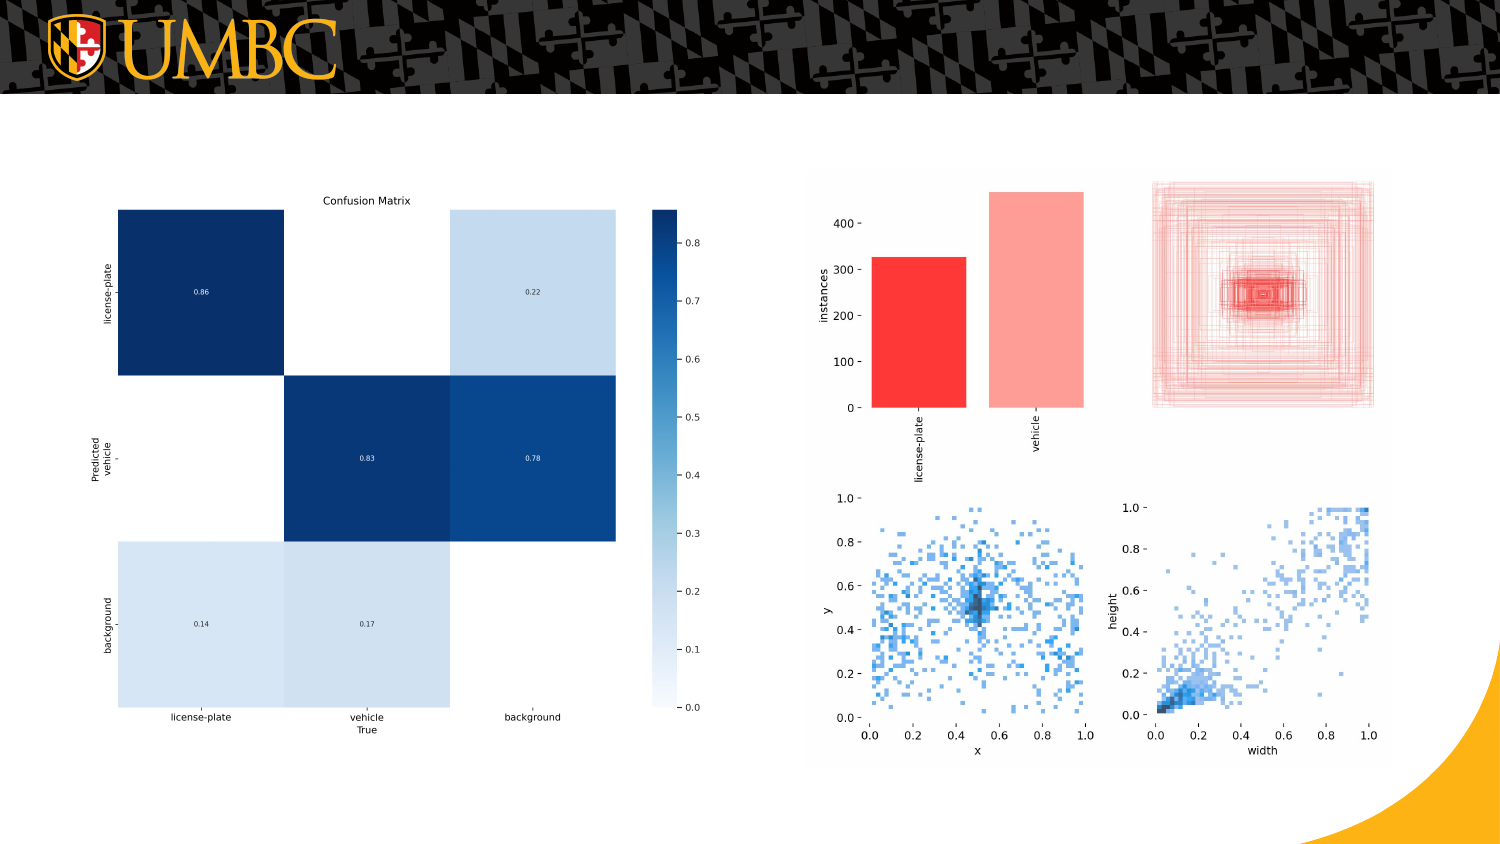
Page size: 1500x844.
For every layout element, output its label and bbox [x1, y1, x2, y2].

picture [0, 0, 1500, 94]
list [24, 185, 772, 746]
list [806, 168, 1391, 769]
picture [1299, 639, 1500, 844]
